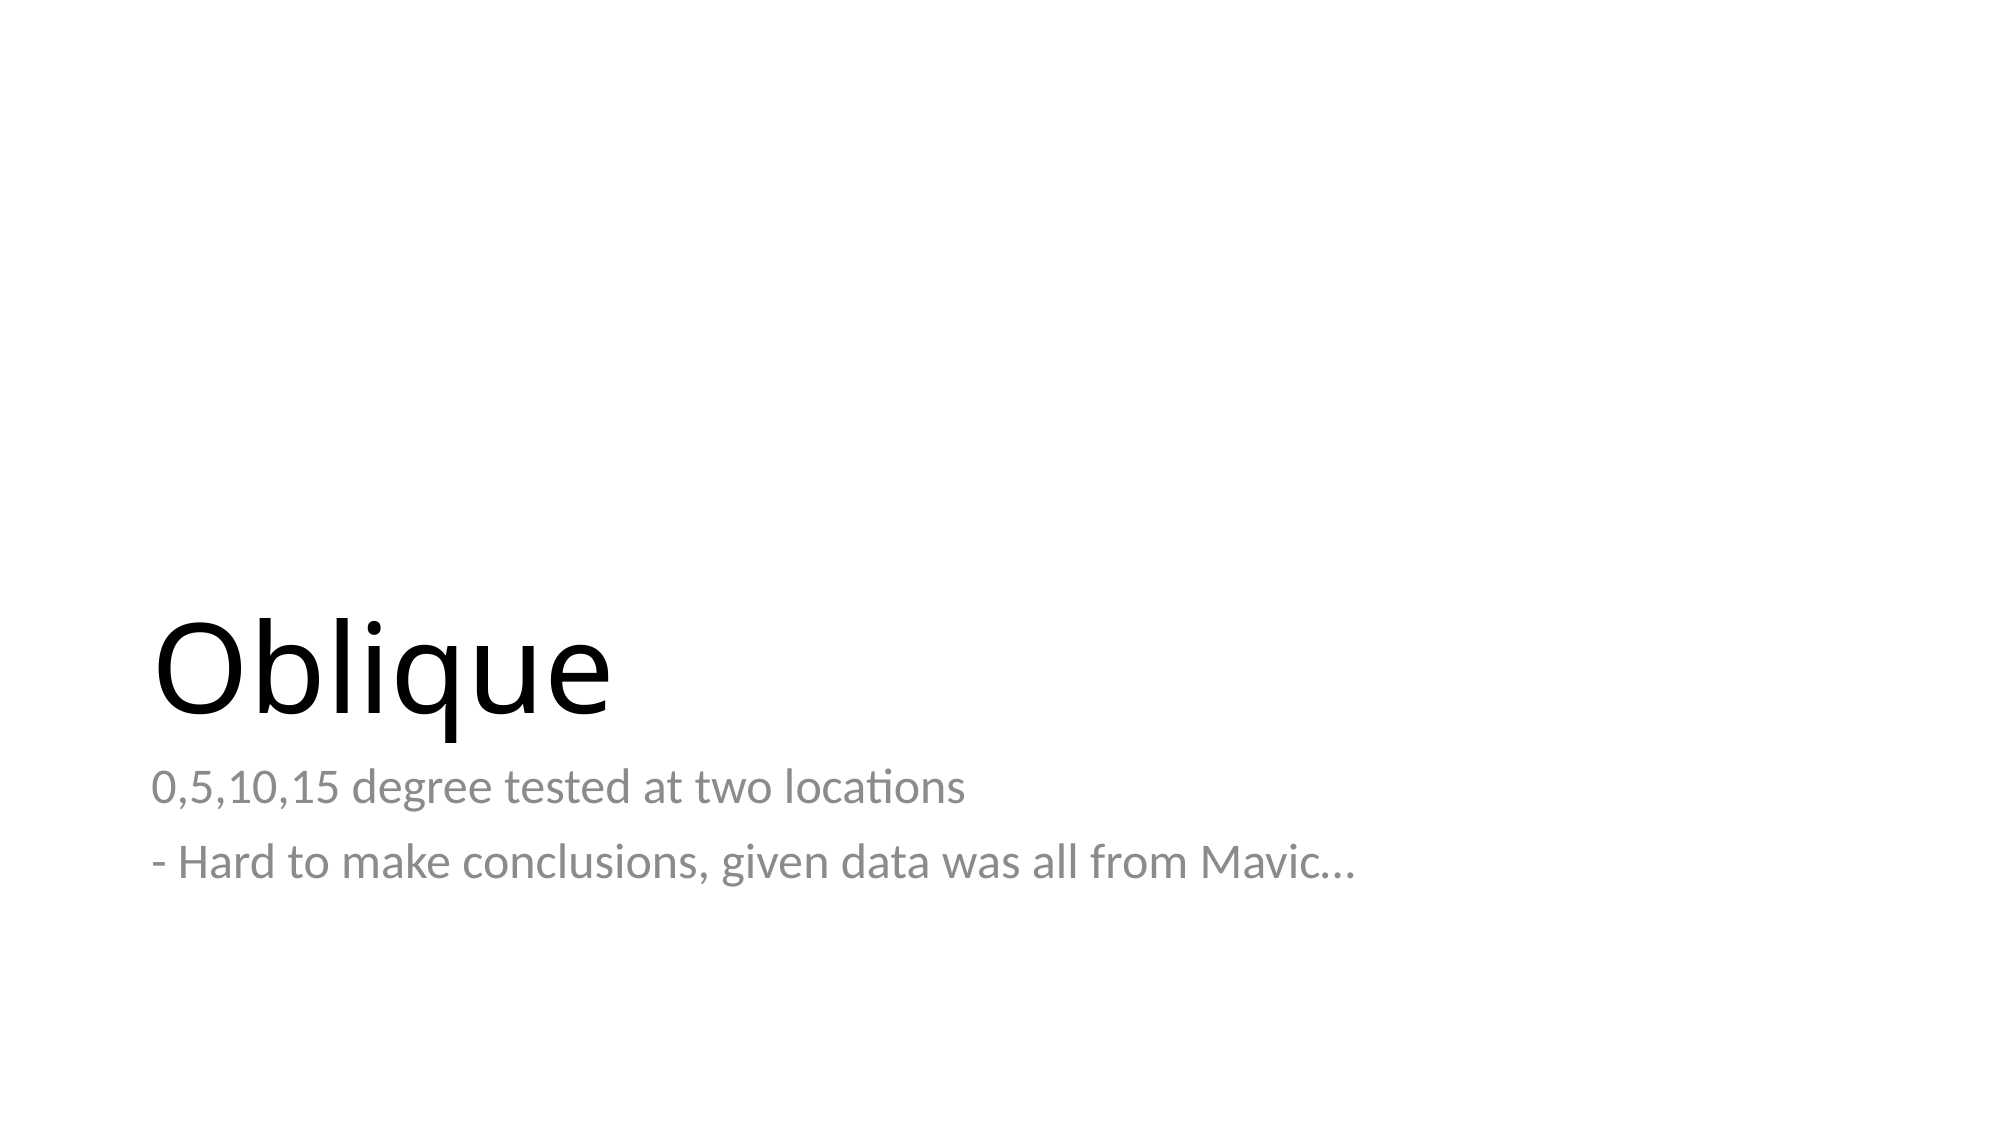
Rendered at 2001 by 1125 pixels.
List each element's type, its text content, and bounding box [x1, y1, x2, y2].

list 0,5,10,15 degree tested at two locations - Hard to make conclusions, given data was all from Mavic… [136, 752, 1862, 999]
title Oblique [136, 280, 1862, 749]
